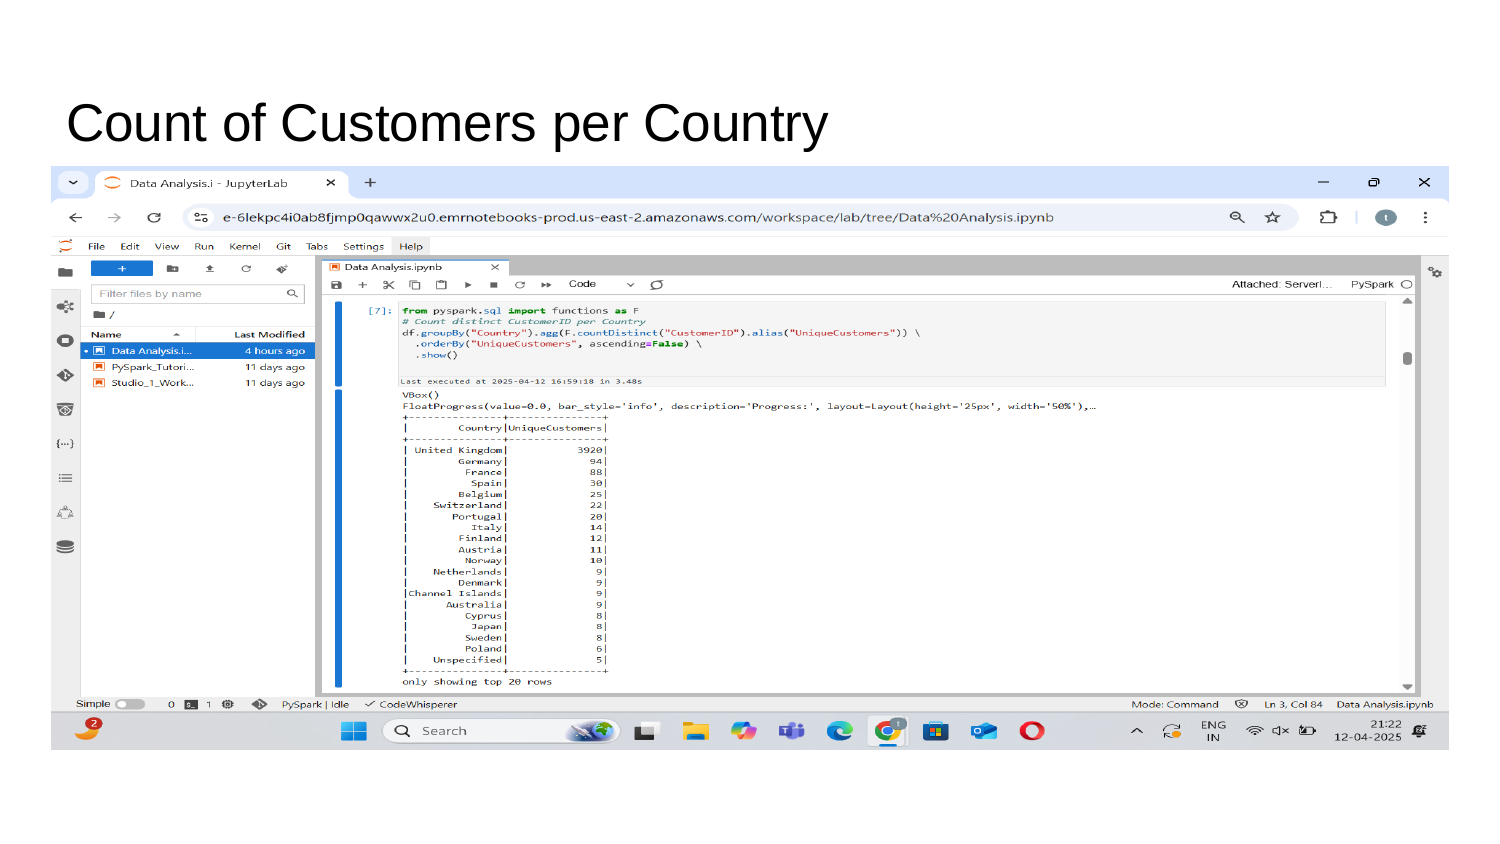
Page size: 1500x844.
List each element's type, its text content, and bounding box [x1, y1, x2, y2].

title Count of Customers per Country [51, 72, 1449, 166]
picture [50, 166, 1450, 750]
